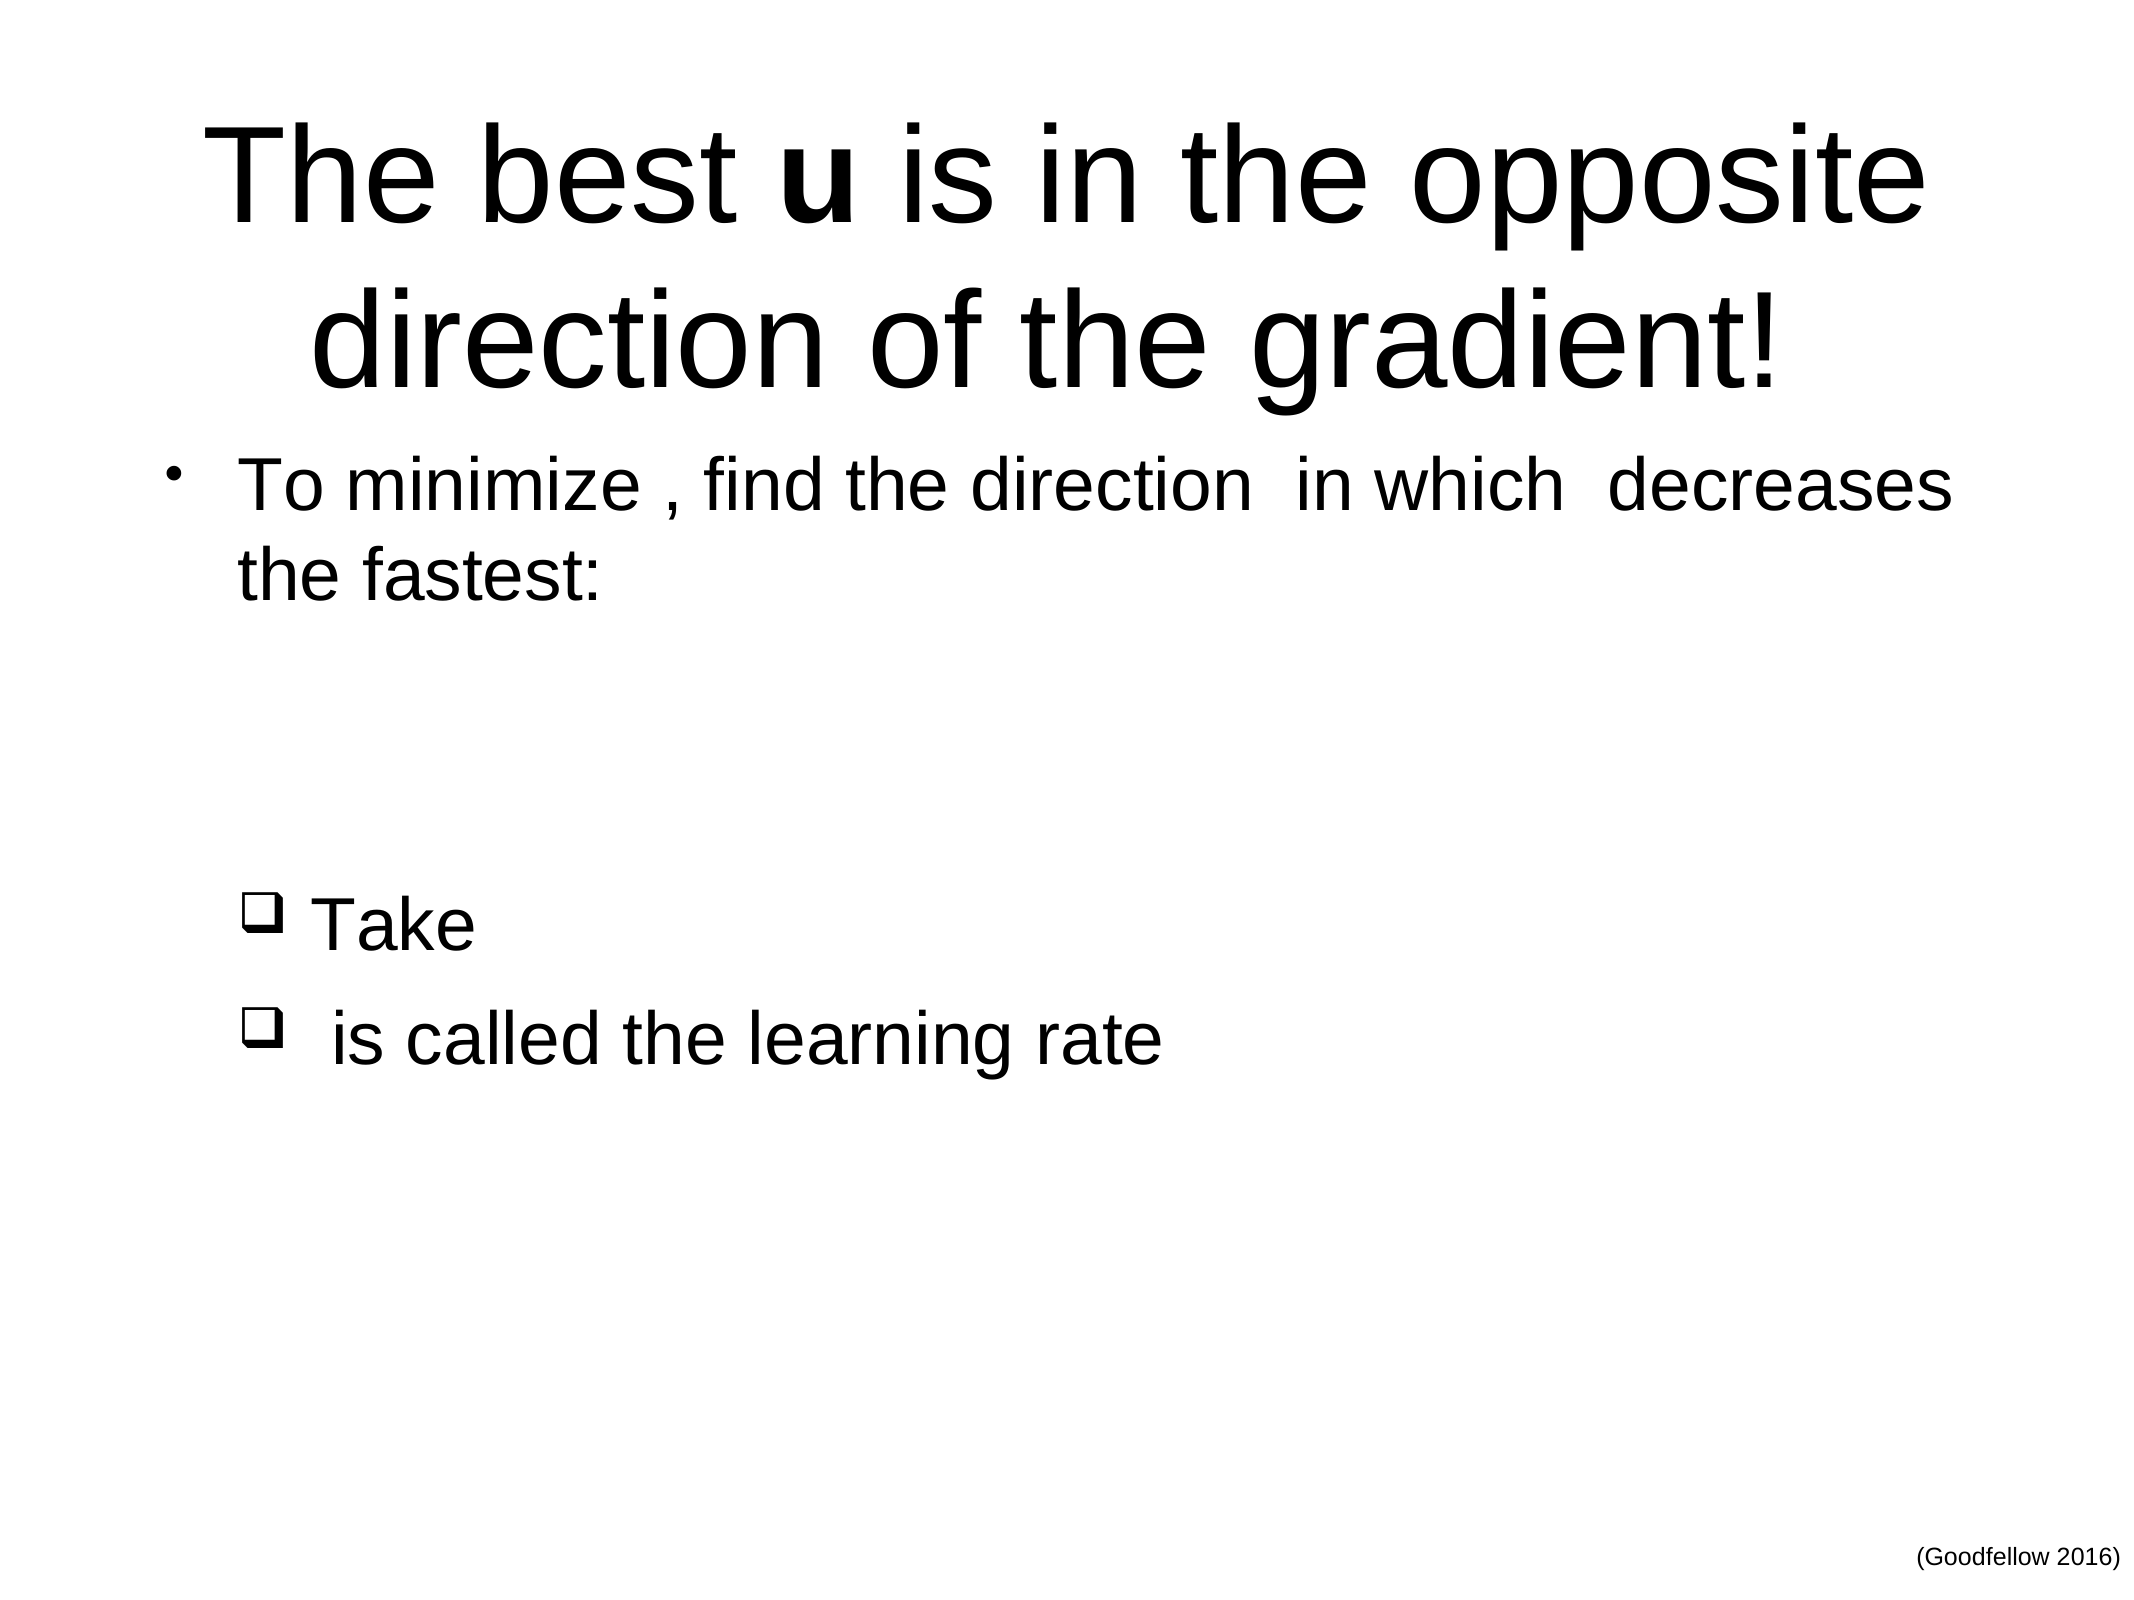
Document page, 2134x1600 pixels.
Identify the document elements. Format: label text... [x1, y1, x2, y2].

title The best u is in the opposite direction of the gradient! [155, 72, 1978, 428]
